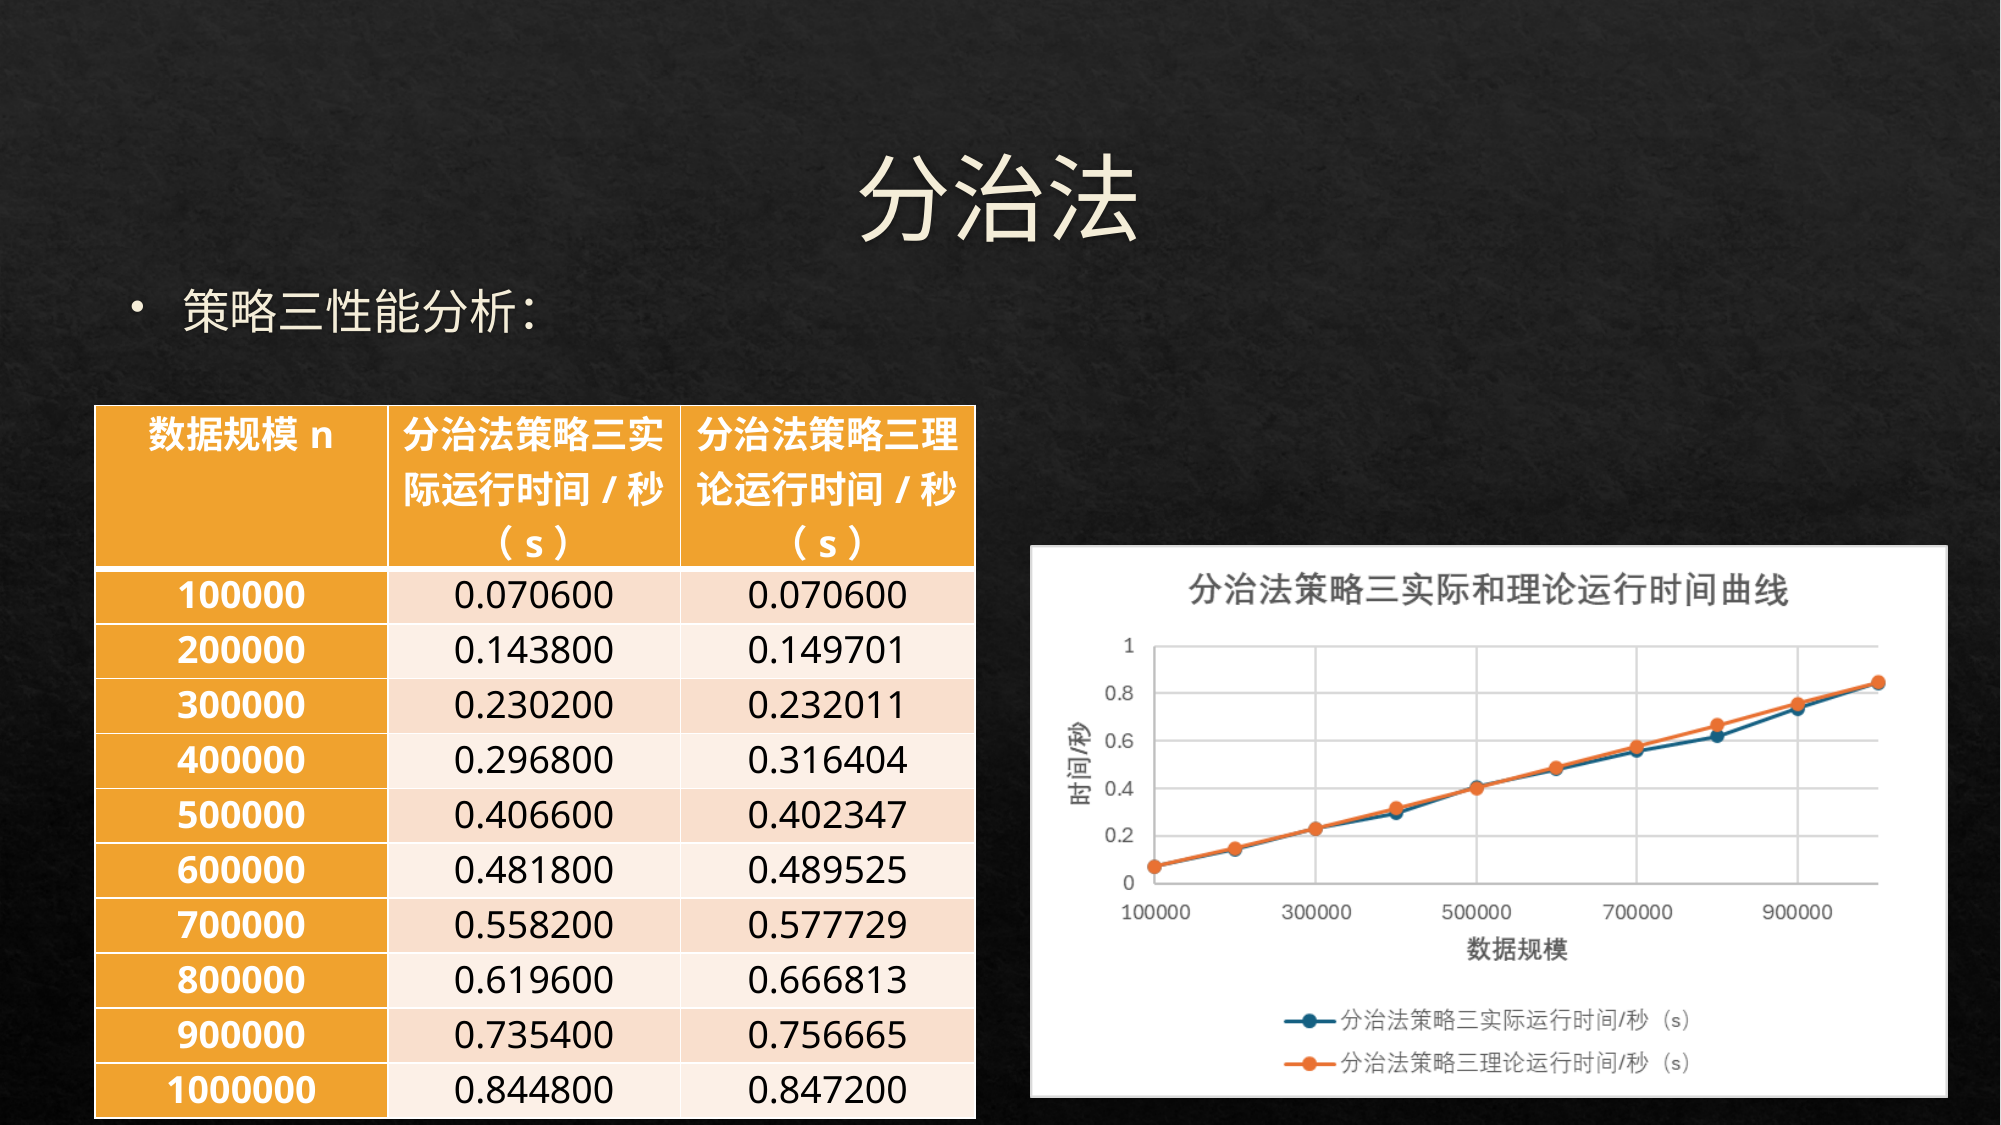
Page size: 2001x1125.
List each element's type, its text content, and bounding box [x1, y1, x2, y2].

table_cell 0.232011 [681, 679, 974, 733]
table_cell 500000 [96, 789, 387, 842]
table_cell 0.296800 [389, 734, 680, 788]
table_cell 0.847200 [681, 1064, 974, 1117]
picture [1030, 545, 1949, 1098]
table_cell 100000 [96, 572, 387, 623]
table_cell 0.844800 [389, 1064, 680, 1117]
title 分治法 [149, 99, 1849, 307]
table_cell 0.070600 [681, 572, 974, 623]
table_cell 0.735400 [389, 1009, 680, 1062]
table_cell 700000 [96, 899, 387, 952]
table_cell 0.149701 [681, 625, 974, 678]
table_header 分治法策略三实际运行时间/秒（s） [389, 406, 680, 566]
table_cell 0.402347 [681, 789, 974, 842]
table_cell 0.316404 [681, 734, 974, 788]
table_header 数据规模n [96, 406, 387, 566]
table_cell 600000 [96, 844, 387, 897]
table_cell 0.756665 [681, 1009, 974, 1062]
table_cell 0.406600 [389, 789, 680, 842]
table_cell 0.489525 [681, 844, 974, 897]
table_cell 0.230200 [389, 679, 680, 733]
table_cell 800000 [96, 954, 387, 1007]
table_cell 900000 [96, 1009, 387, 1062]
list 策略三性能分析： [110, 268, 680, 352]
table_cell 1000000 [96, 1064, 387, 1117]
table_cell 200000 [96, 625, 387, 678]
table_header 分治法策略三理论运行时间/秒（s） [681, 406, 974, 566]
table_cell 0.558200 [389, 899, 680, 952]
table_cell 0.481800 [389, 844, 680, 897]
table_cell 0.619600 [389, 954, 680, 1007]
table_cell 400000 [96, 734, 387, 788]
table_cell 300000 [96, 679, 387, 733]
table_cell 0.143800 [389, 625, 680, 678]
table_cell 0.070600 [389, 572, 680, 623]
table_cell 0.577729 [681, 899, 974, 952]
table_cell 0.666813 [681, 954, 974, 1007]
